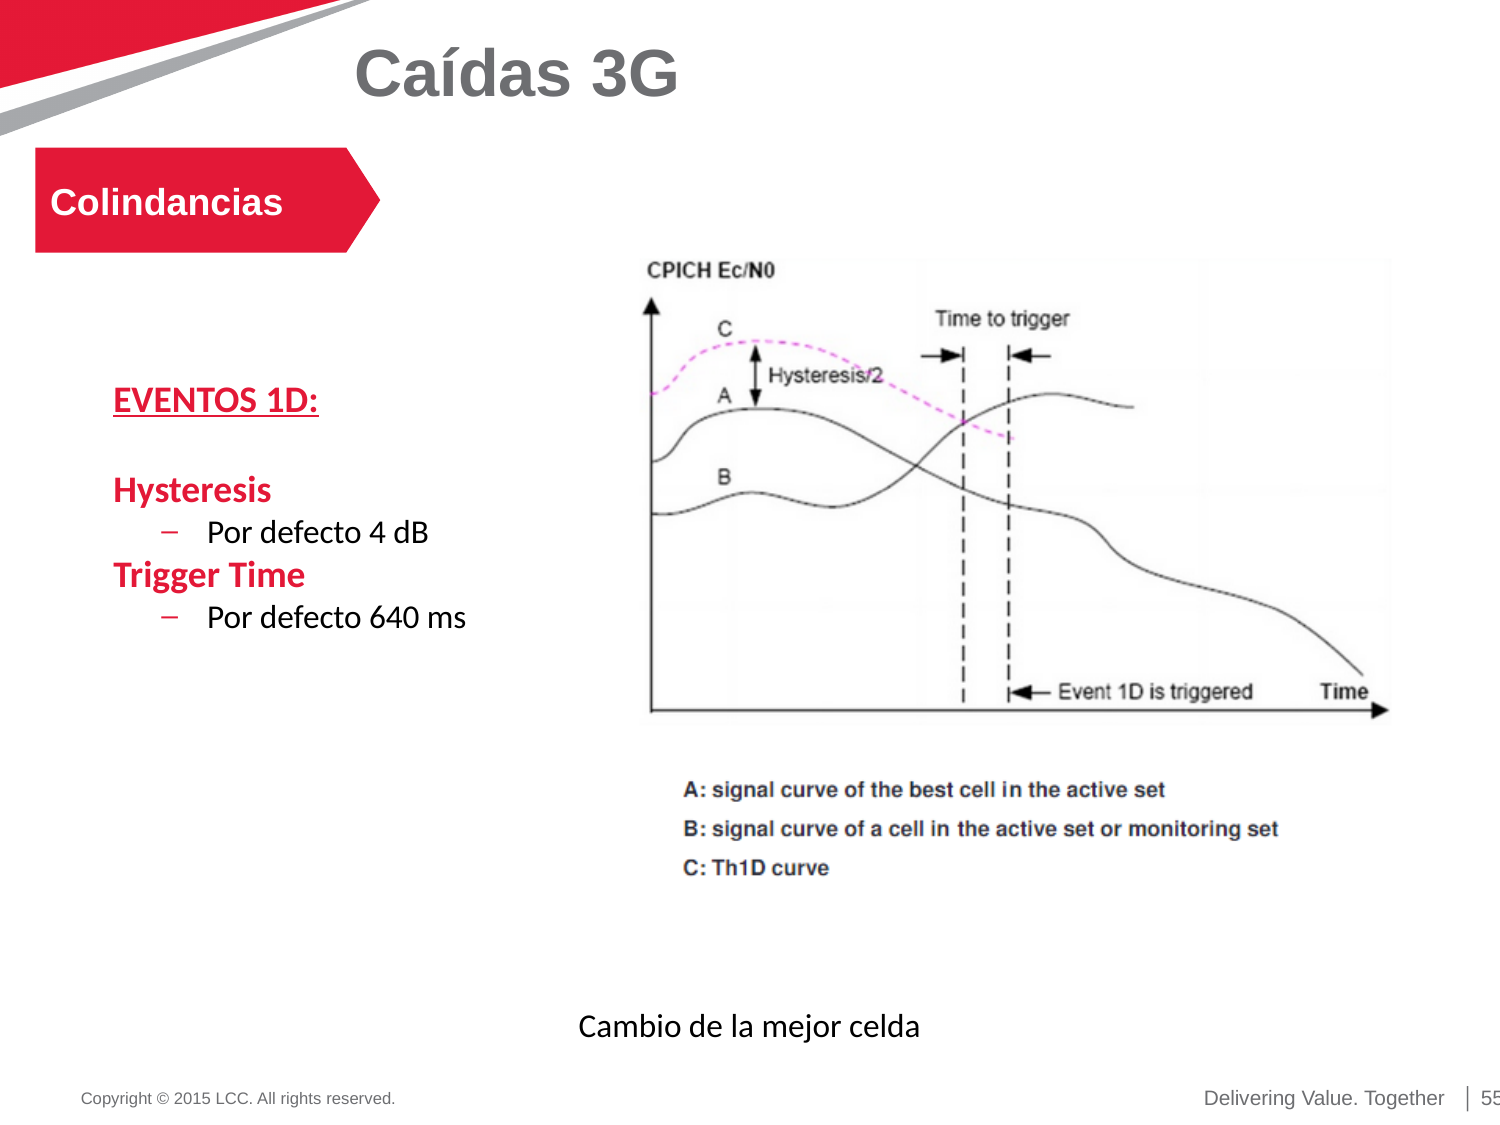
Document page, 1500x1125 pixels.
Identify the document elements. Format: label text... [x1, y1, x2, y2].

text_box Cambio de la mejor celda [0, 1003, 1500, 1044]
picture [626, 251, 1401, 888]
list EVENTOS 1D: Hysteresis Por defecto 4 dB Trigger Time Por defecto 640 ms [113, 374, 596, 638]
picture [0, 0, 373, 136]
text_box Colindancias [33, 145, 383, 255]
title Caídas 3G [354, 29, 890, 111]
